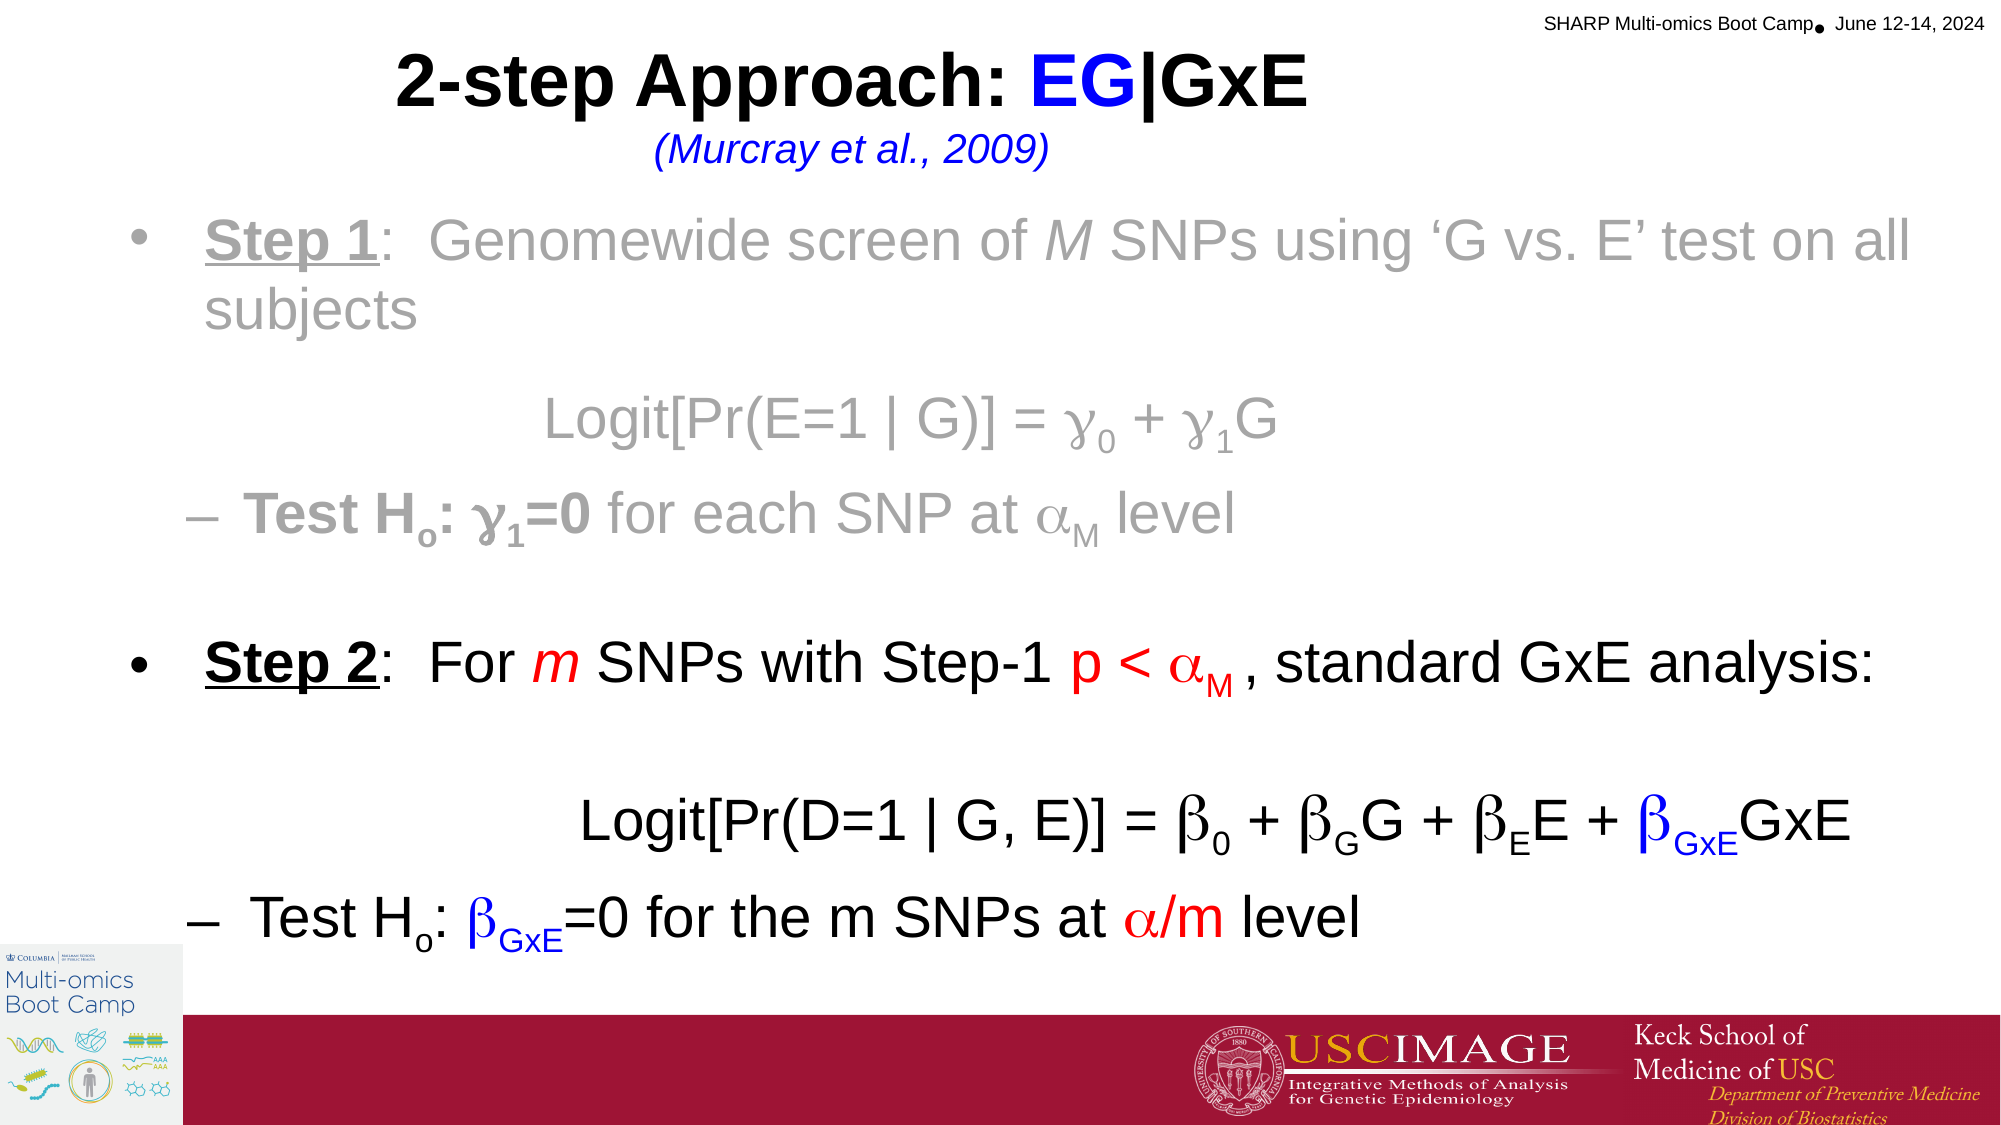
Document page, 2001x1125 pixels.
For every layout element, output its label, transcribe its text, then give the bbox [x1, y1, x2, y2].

picture [1178, 1012, 1713, 1125]
list Step 1: Genomewide screen of M SNPs using ‘G vs. E’ test on all subjects Logit[Pr(E=1 | G)] = g0 + g1G Test Ho: g1=0 for each SNP at aM level Step 2: For m SNPs with Step-1 p < aM , standard GxE analysis: Logit[Pr(D=1 | G, E)] = b0 + bGG + bEE + bGxEGxE Test Ho: bGxE=0 for the m SNPs at a/m level [114, 194, 1948, 1007]
picture [0, 944, 183, 1125]
title 2-step Approach: EG|GxE (Murcray et al., 2009) [52, 24, 1653, 212]
